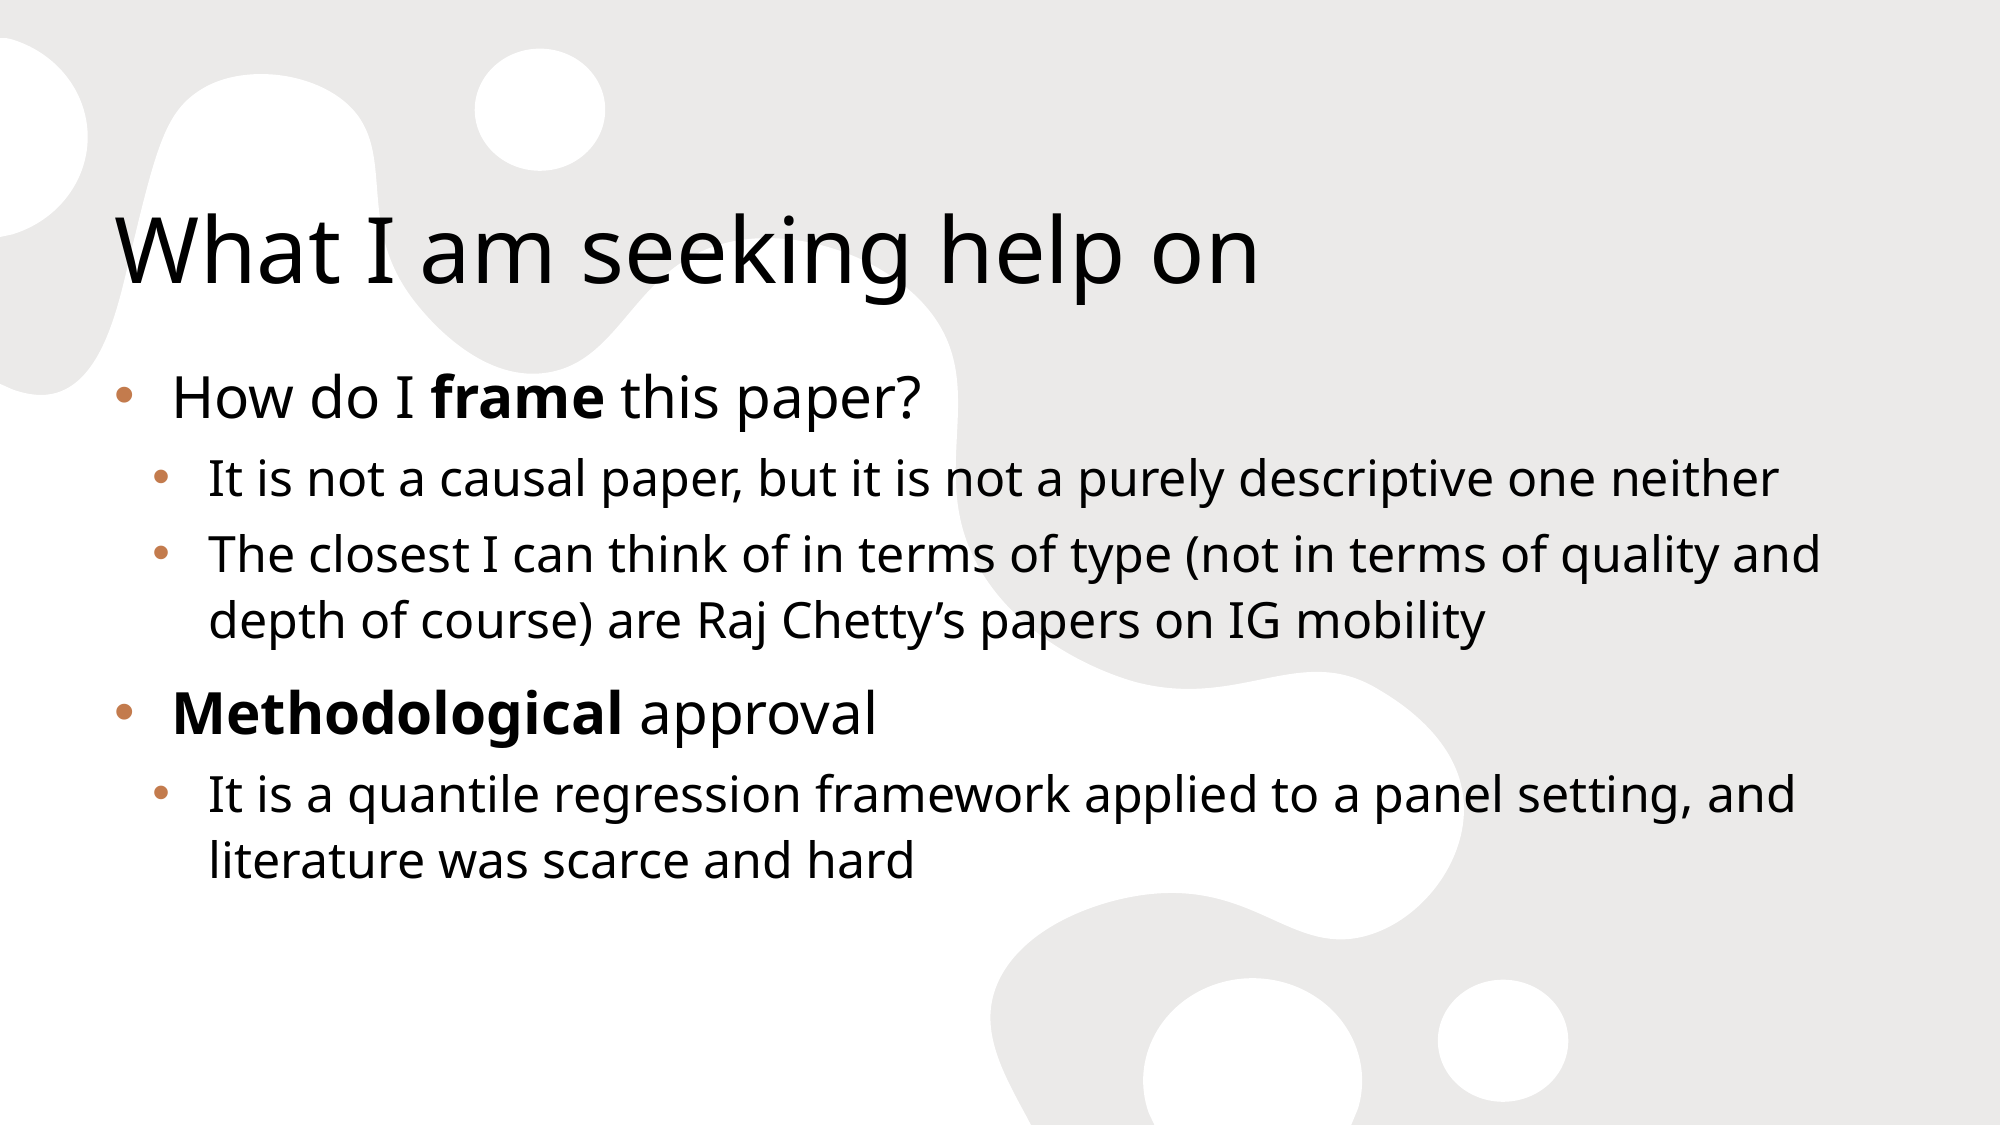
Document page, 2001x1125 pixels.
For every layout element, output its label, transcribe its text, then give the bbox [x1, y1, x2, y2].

list How do I frame this paper? It is not a causal paper, but it is not a purely descriptive one neither The closest I can think of in terms of type (not in terms of quality and depth of course) are Raj Chetty’s papers on IG mobility Methodological approval It is a quantile regression framework applied to a panel setting, and literature was scarce and hard [99, 345, 1900, 1008]
title What I am seeking help on [99, 91, 1900, 309]
